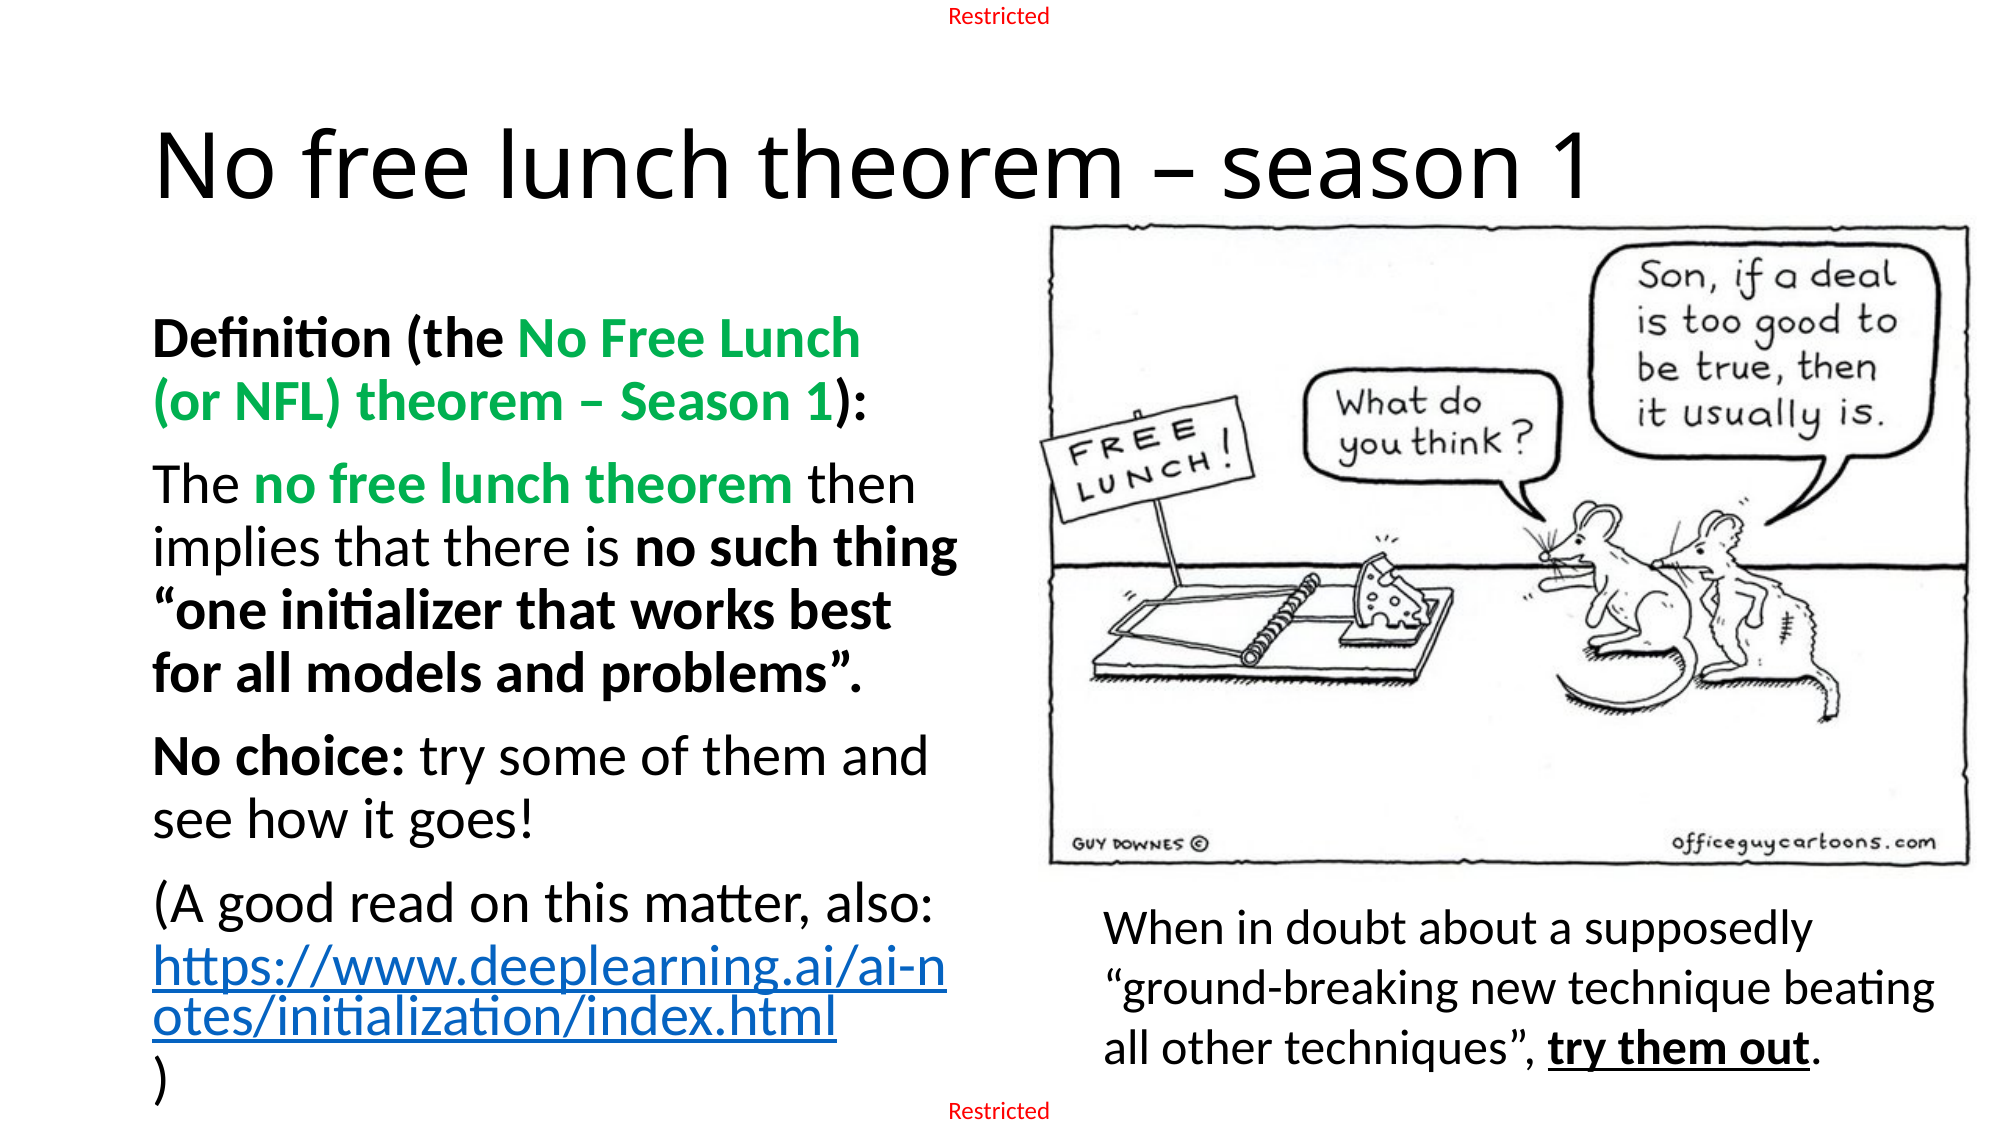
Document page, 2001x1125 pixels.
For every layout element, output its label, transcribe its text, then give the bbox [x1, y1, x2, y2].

title No free lunch theorem – season 1 [137, 59, 1863, 278]
picture [1038, 215, 1980, 882]
text_box When in doubt about a supposedly “ground-breaking new technique beating all other techniques”, try them out. [1088, 887, 1990, 1082]
list Definition (the No Free Lunch (or NFL) theorem – Season 1): The no free lunch theorem then implies that there is no such thing “one initializer that works best for all models and problems”. No choice: try some of them and see how it goes! (A good read on this matter, also: https://www.deeplearning.ai/ai-notes/initialization/index.html) [137, 299, 988, 1125]
